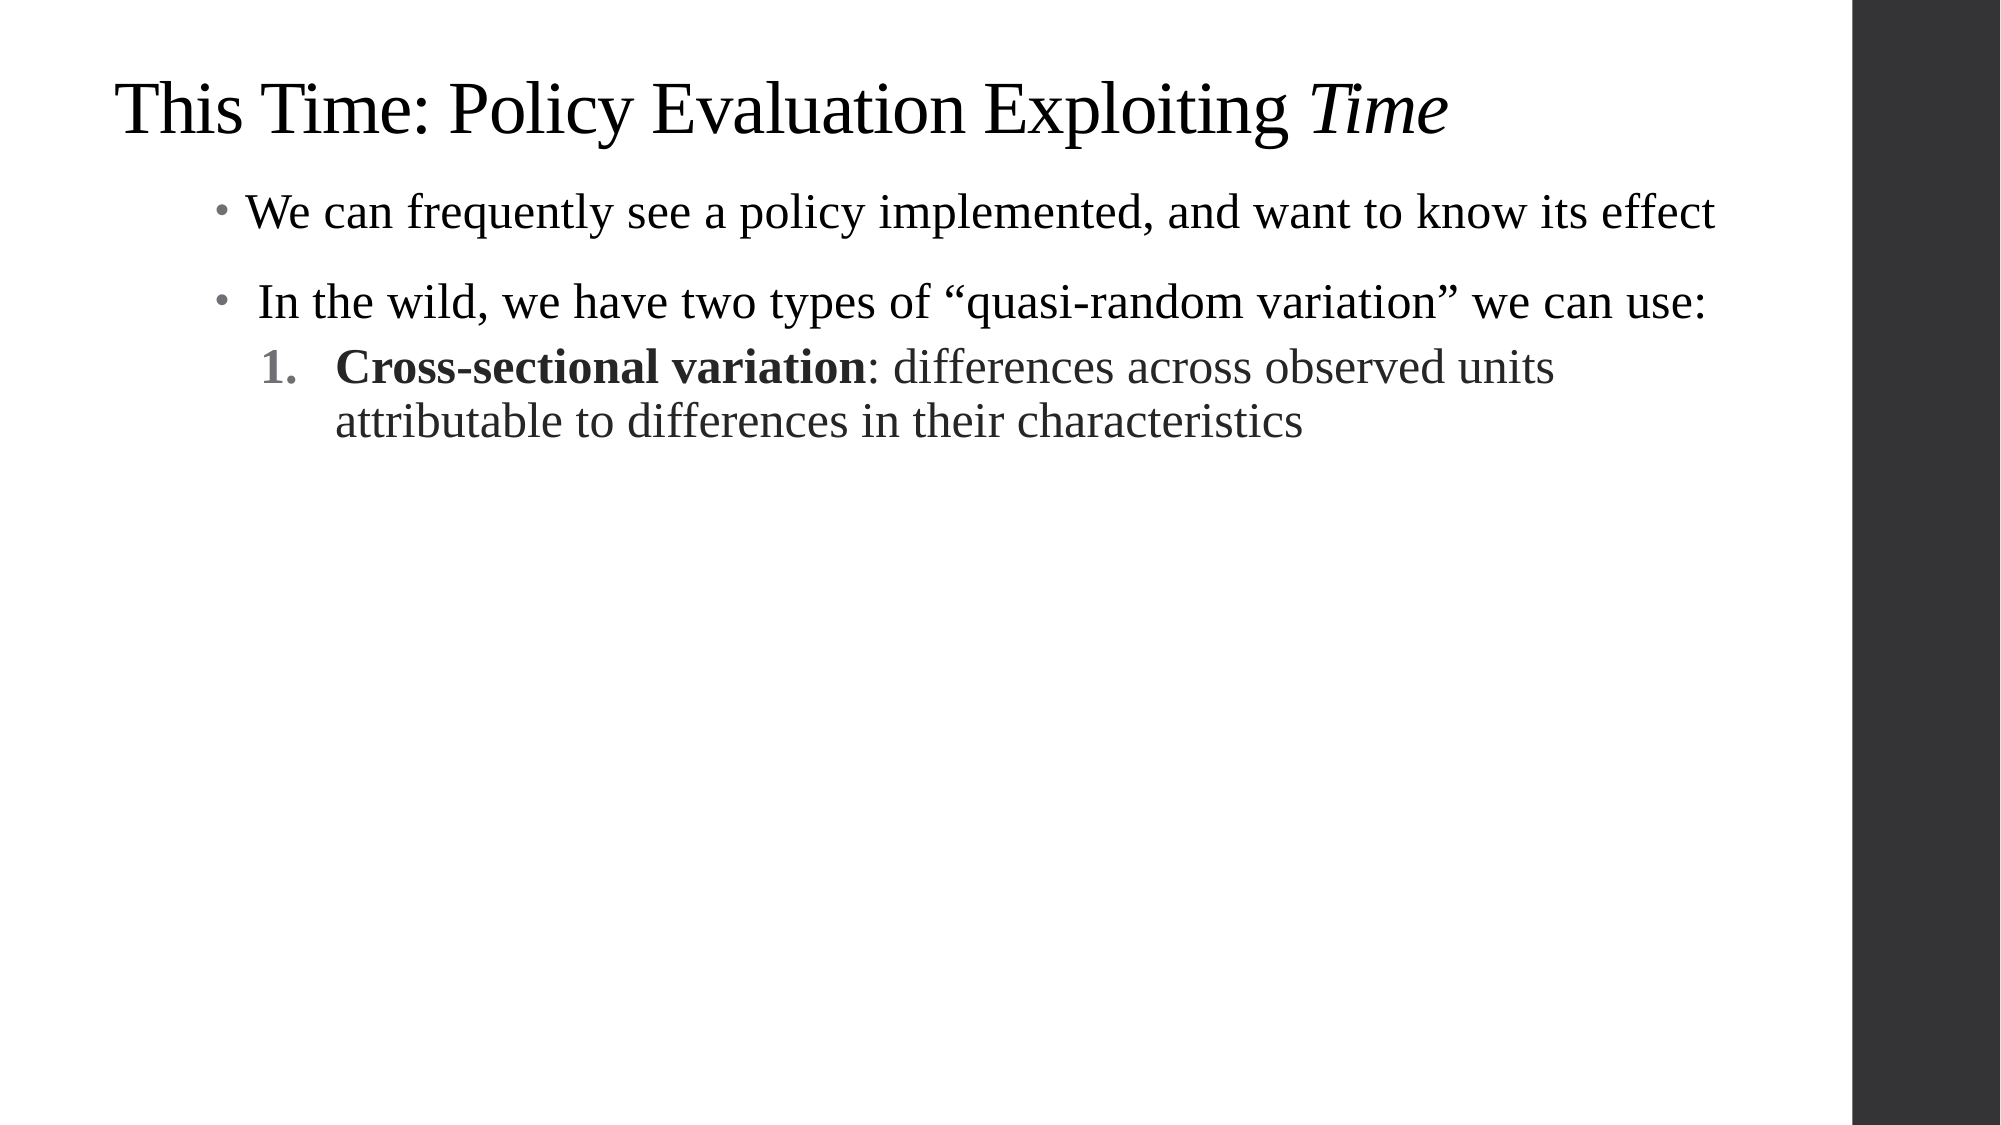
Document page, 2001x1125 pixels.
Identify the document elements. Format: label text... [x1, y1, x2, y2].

title This Time: Policy Evaluation Exploiting Time [99, 55, 1813, 158]
list We can frequently see a policy implemented, and want to know its effect In the wild, we have two types of “quasi-random variation” we can use: Cross-sectional variation: differences across observed units attributable to differences in their characteristics [200, 174, 1743, 1019]
